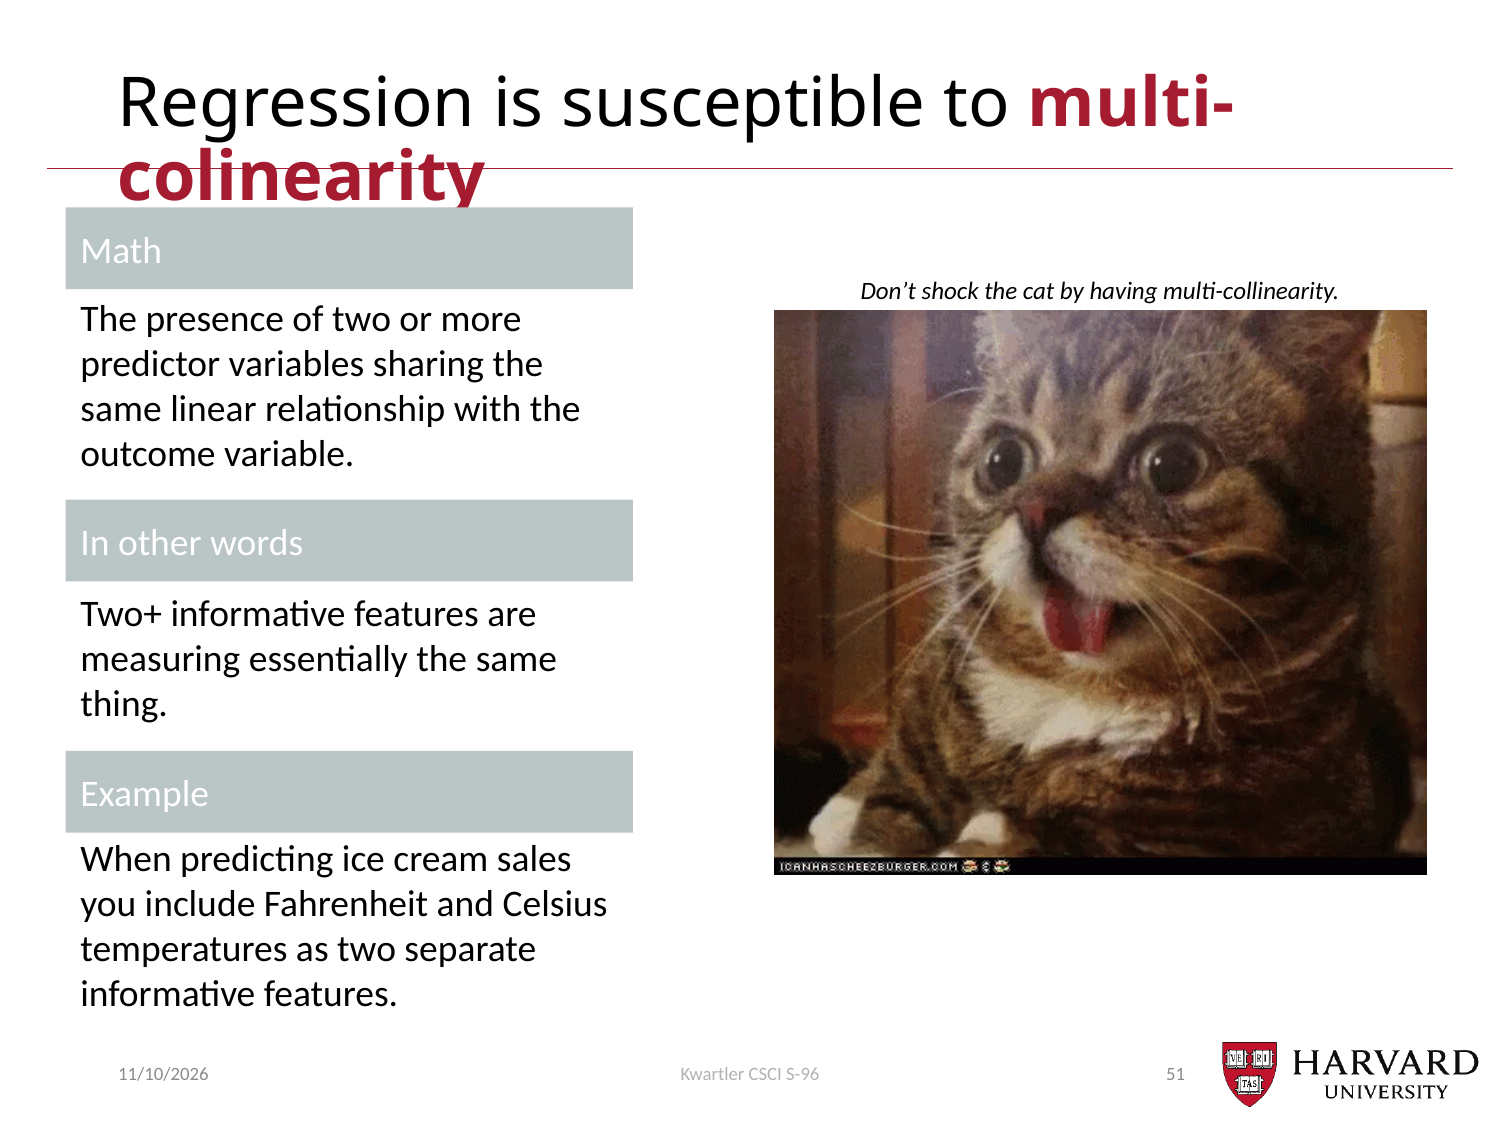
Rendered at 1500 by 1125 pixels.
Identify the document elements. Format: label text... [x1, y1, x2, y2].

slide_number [103, 1042, 441, 1103]
text_box Math [65, 206, 634, 290]
picture [1200, 1024, 1500, 1125]
text_box Two+ informative features are measuring essentially the same thing. [65, 581, 633, 731]
text_box Don’t shock the cat by having multi-collinearity. [845, 267, 1356, 310]
picture [774, 310, 1427, 875]
footer Kwartler CSCI S-96 [496, 1042, 1004, 1103]
text_box The presence of two or more predictor variables sharing the same linear relationship with the outcome variable. [65, 286, 633, 482]
text_box In other words [65, 499, 634, 582]
slide_number 51 [1059, 1042, 1200, 1103]
title Regression is susceptible to multi-colinearity [103, 59, 1397, 157]
text_box Example [65, 750, 634, 834]
text_box When predicting ice cream sales you include Fahrenheit and Celsius temperatures as two separate informative features. [65, 826, 633, 1022]
